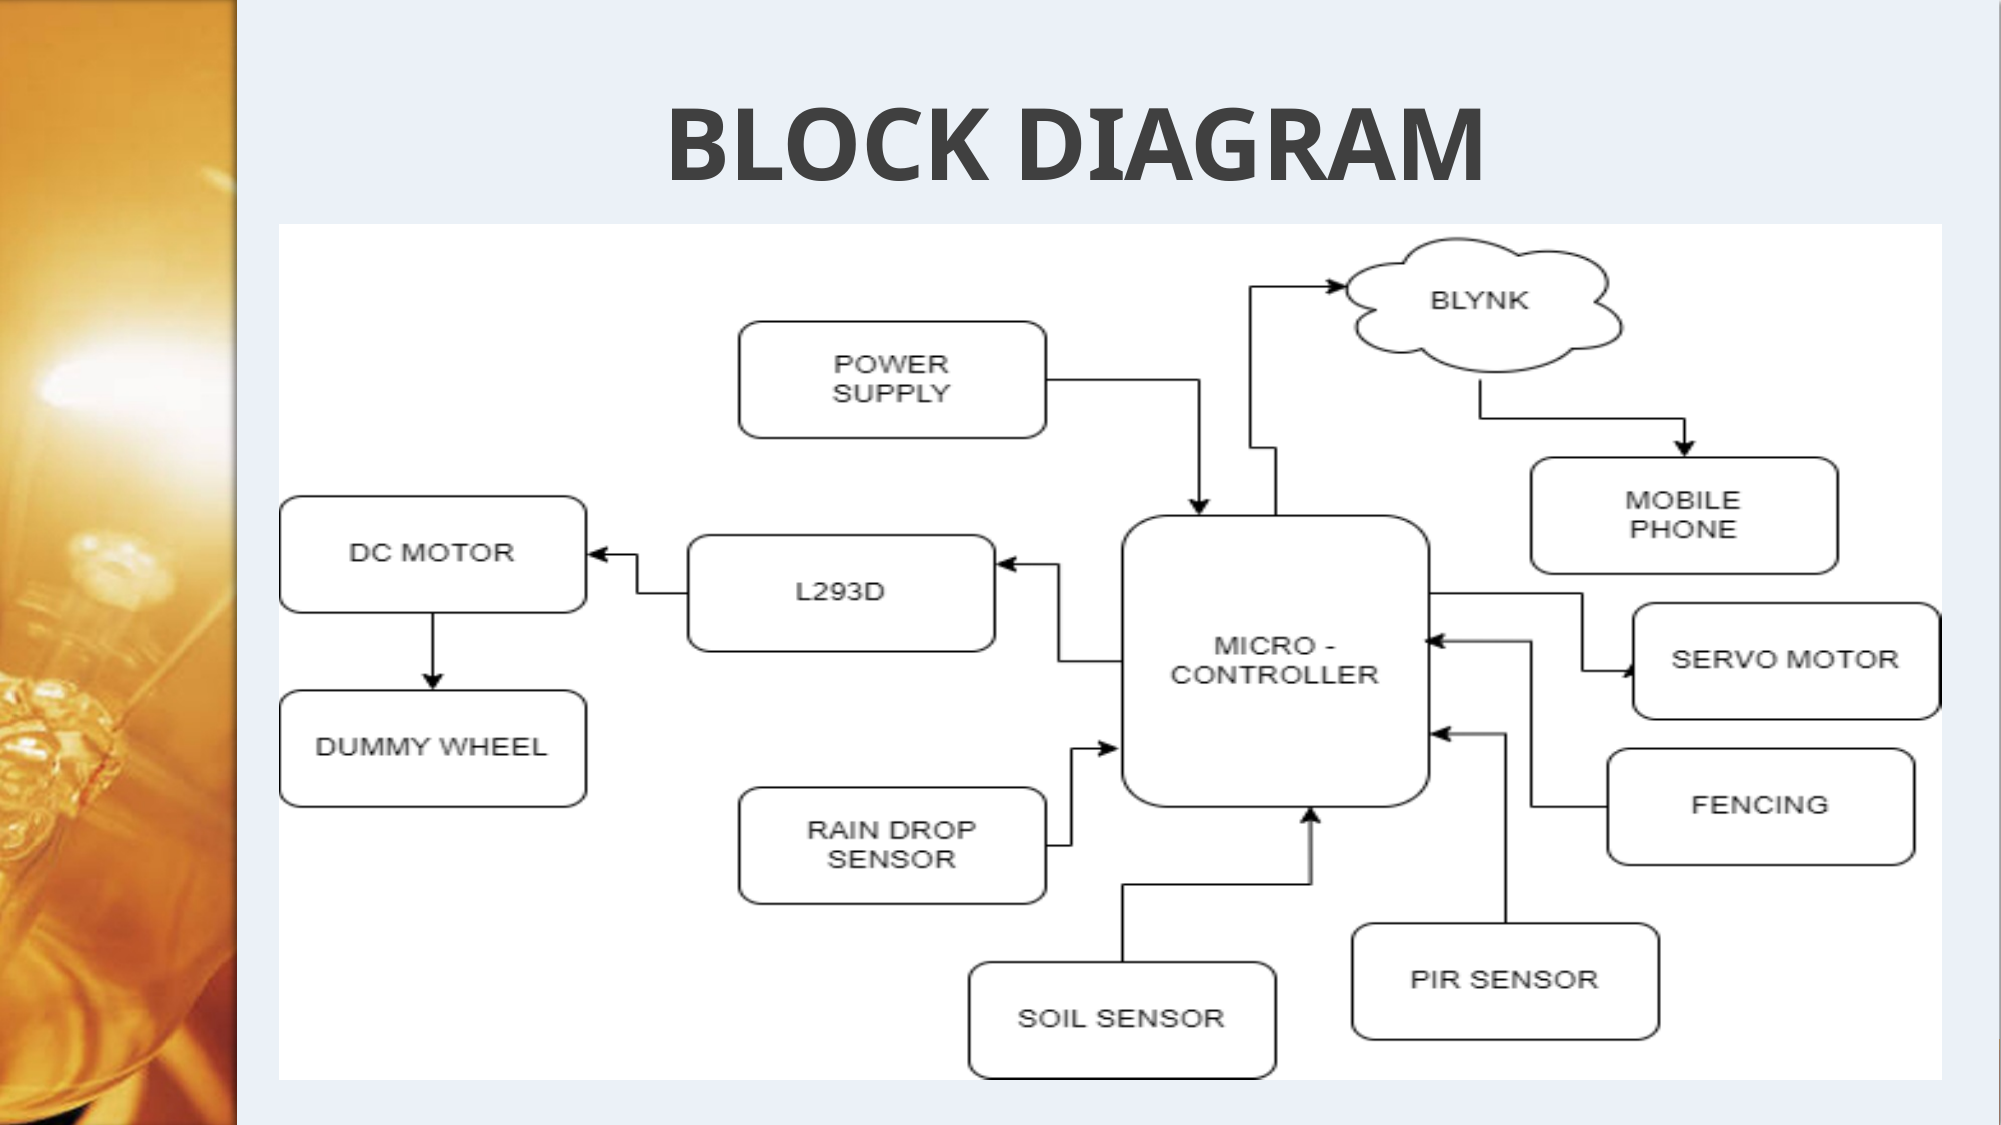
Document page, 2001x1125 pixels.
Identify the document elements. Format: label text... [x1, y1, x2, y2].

title BLOCK DIAGRAM [251, 10, 1902, 209]
picture [279, 223, 1942, 1080]
picture [0, 0, 237, 1125]
